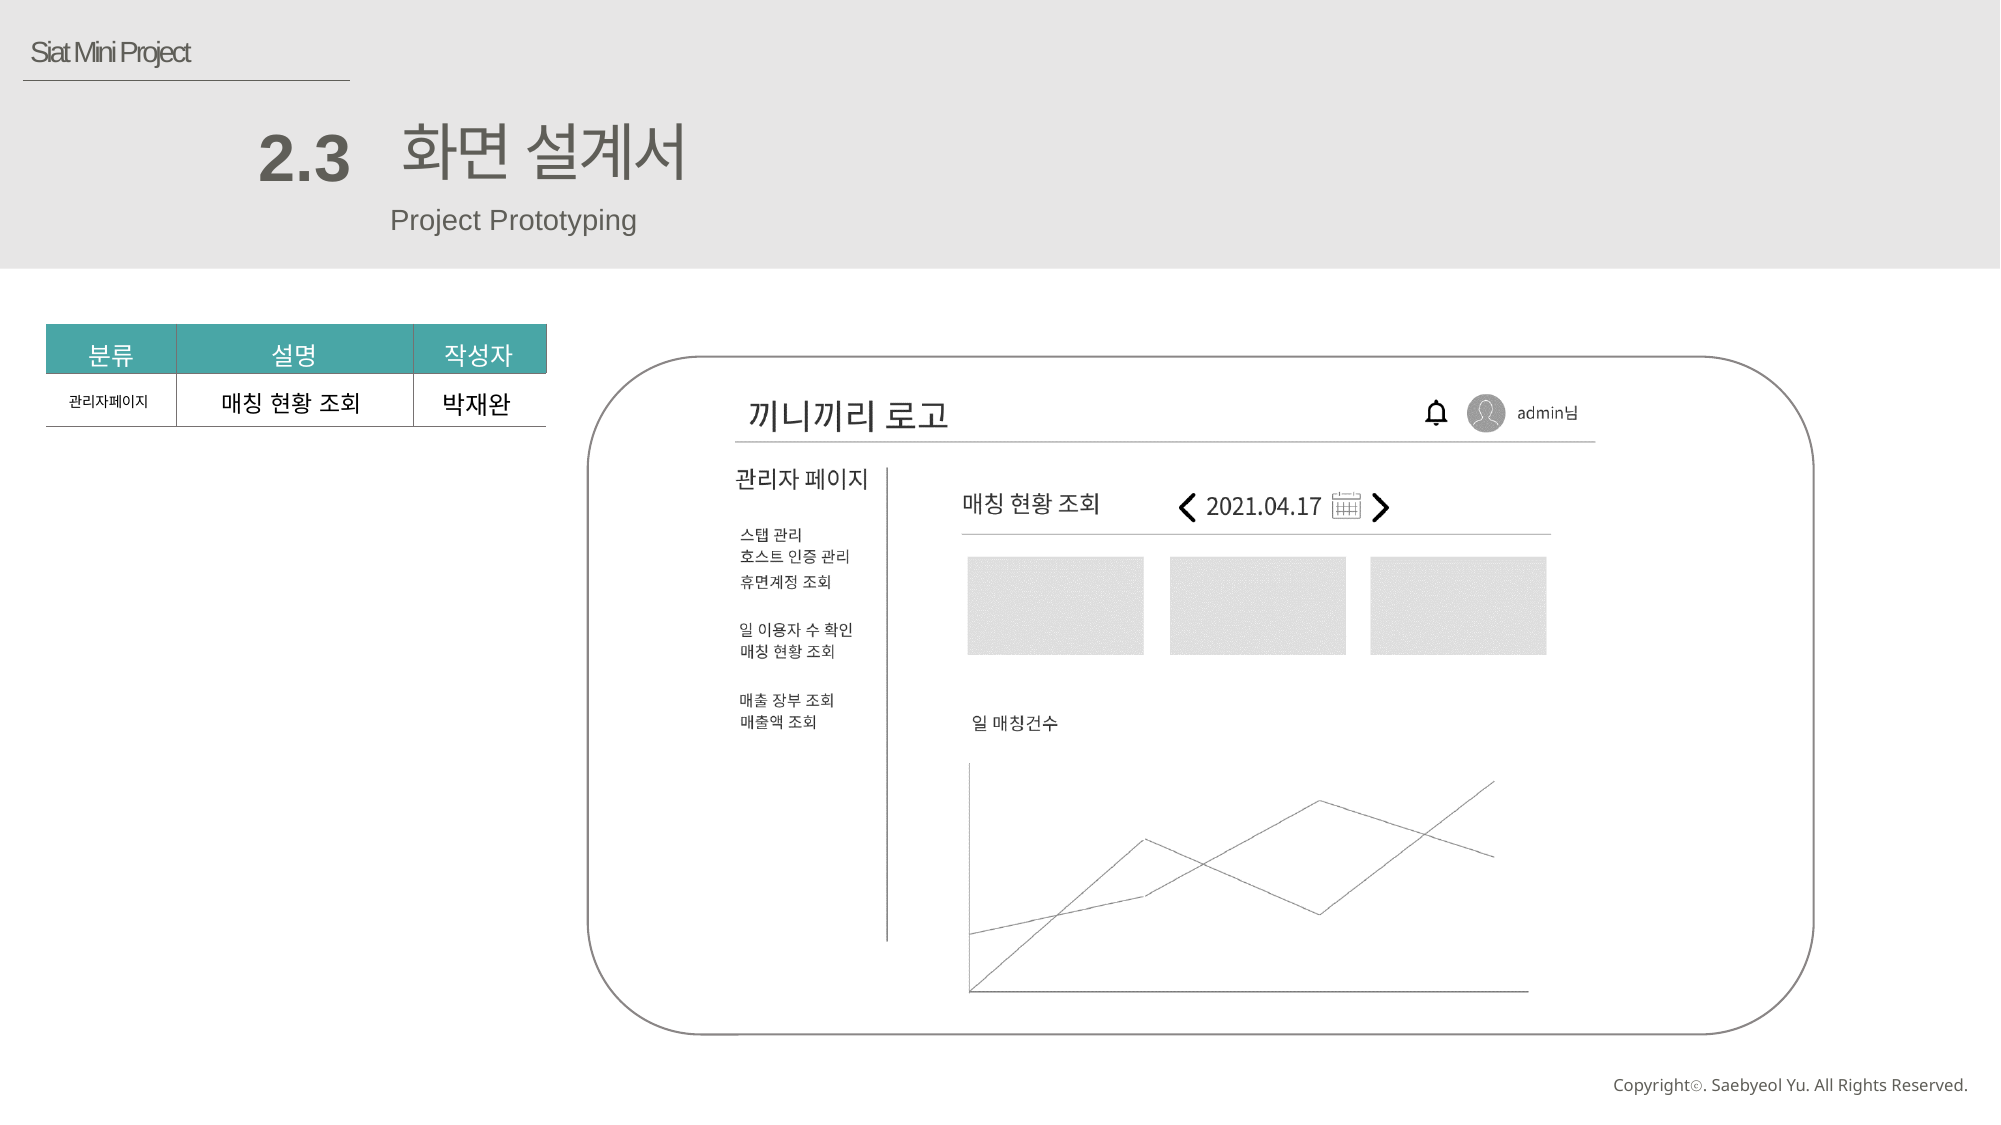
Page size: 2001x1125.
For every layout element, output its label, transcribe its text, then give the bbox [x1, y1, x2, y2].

text_box [0, 0, 2000, 270]
table_header 설명 [177, 324, 413, 373]
text_box Siat Mini Project [15, 25, 207, 76]
text_box [586, 355, 1815, 1036]
text_box 화면 설계서 [386, 105, 706, 196]
text_box Project Prototyping [375, 193, 653, 244]
table_header 분류 [46, 324, 176, 373]
table_header 작성자 [414, 324, 546, 373]
picture [722, 387, 1679, 1005]
table_cell 관리자페이지 [46, 374, 176, 426]
table_cell 박재완 [414, 374, 546, 426]
text_box 2.3 [243, 106, 366, 202]
table_cell 매칭 현황 조회 [177, 374, 413, 426]
